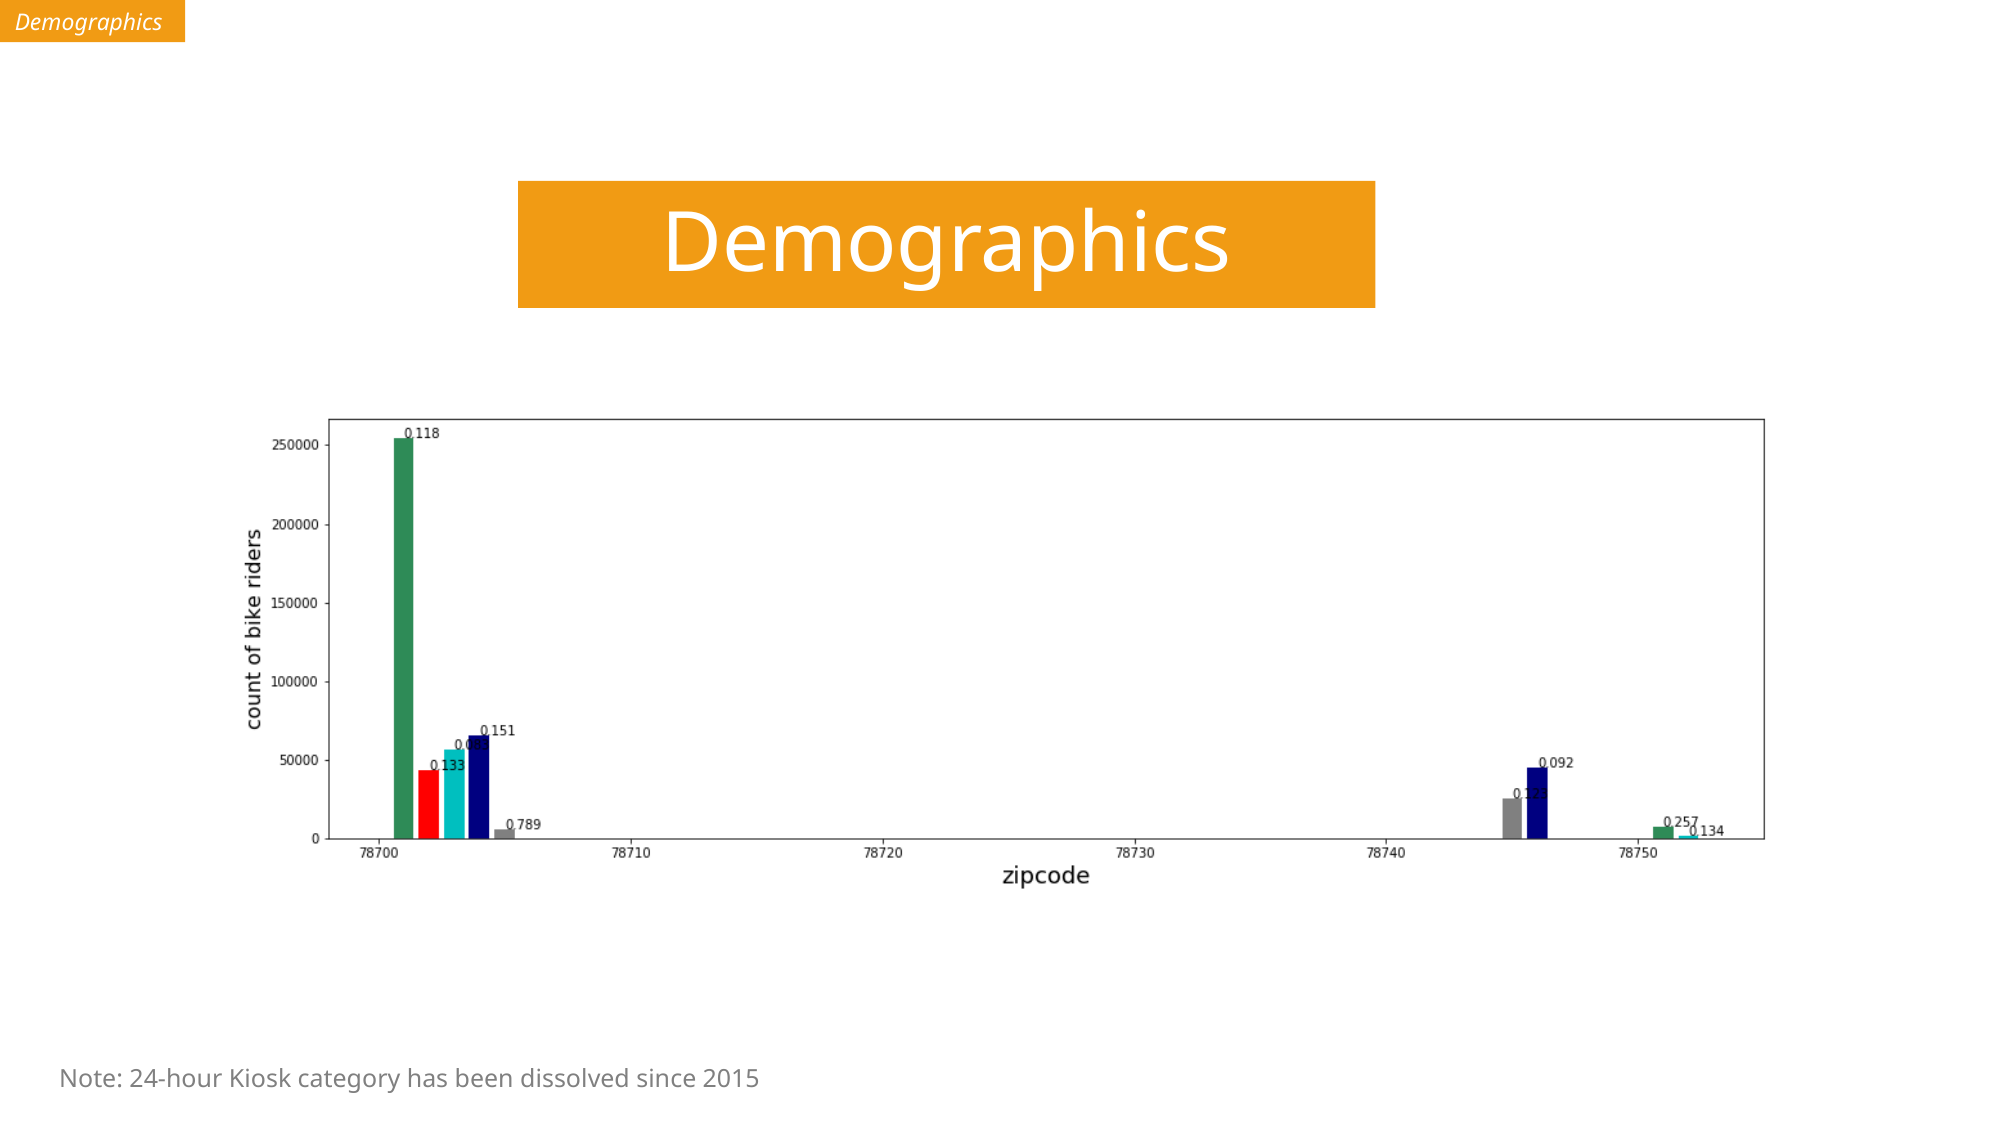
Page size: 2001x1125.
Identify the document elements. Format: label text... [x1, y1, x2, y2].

text_box Note: 24-hour Kiosk category has been dissolved since 2015 [44, 1055, 1964, 1101]
picture [97, 351, 1950, 908]
text_box Demographics [518, 180, 1376, 308]
text_box Demographics [0, 0, 186, 43]
